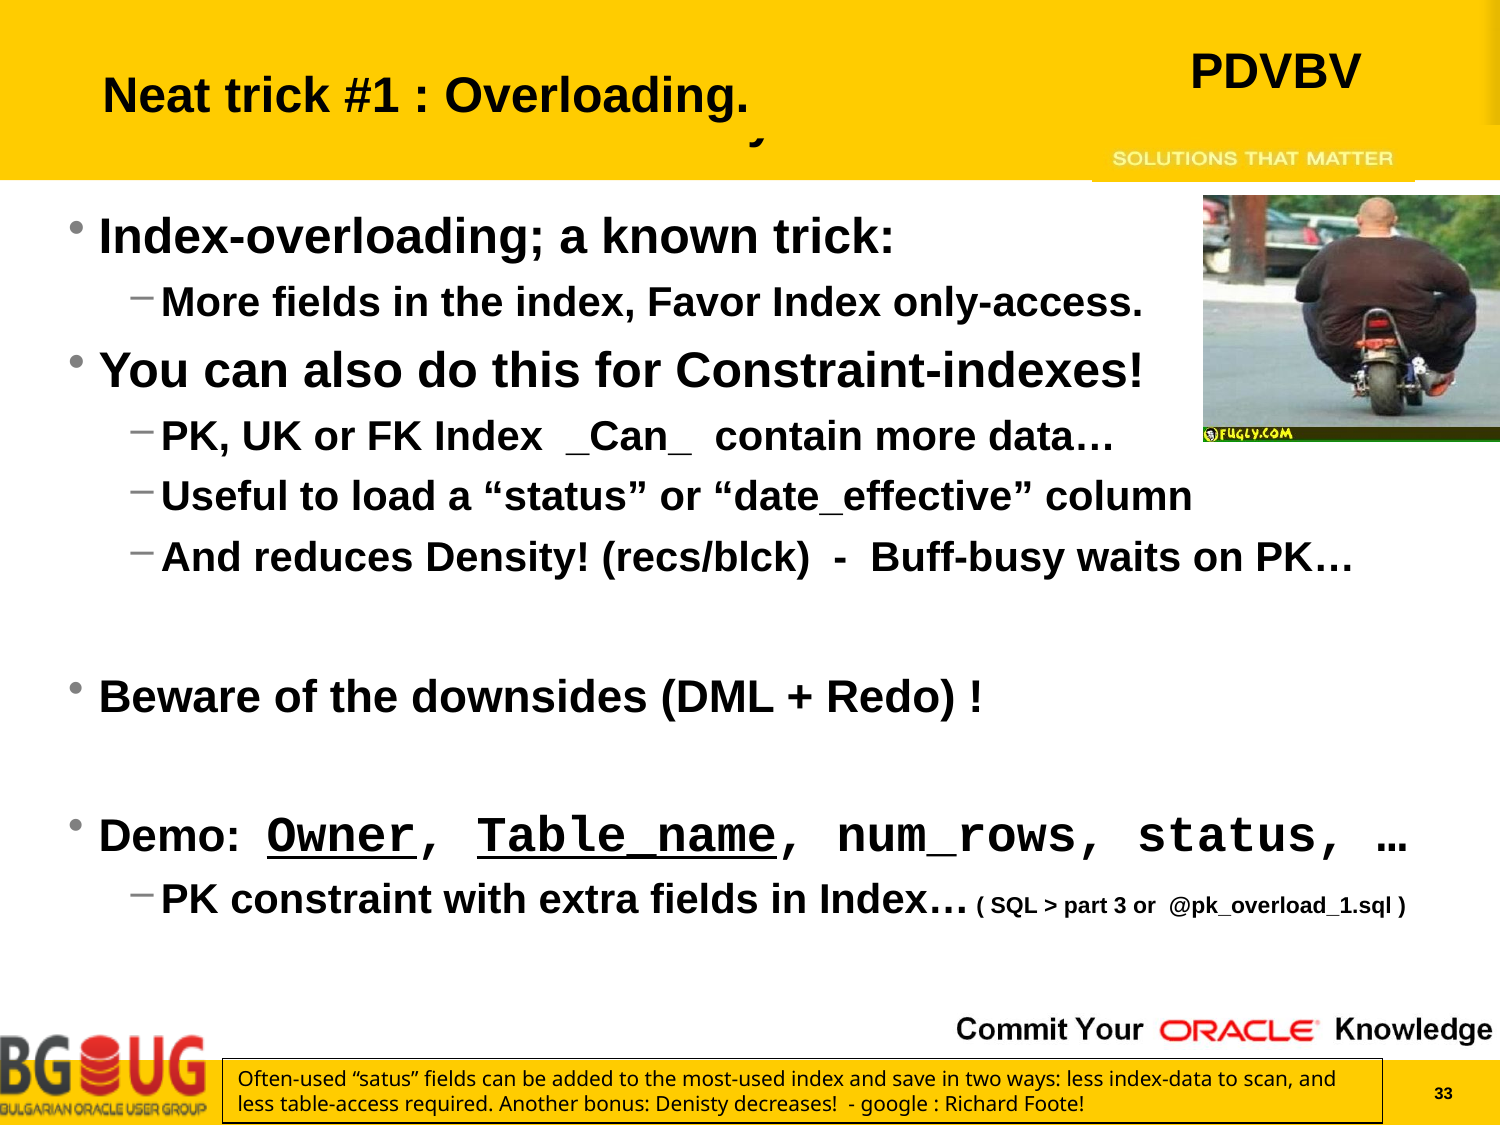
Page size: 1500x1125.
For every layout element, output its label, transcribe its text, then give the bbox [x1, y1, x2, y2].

picture [1203, 195, 1500, 442]
title Neat trick #1 : Overloading. [86, 45, 1063, 139]
picture [1092, 137, 1415, 182]
list Index-overloading; a known trick: More fields in the index, Favor Index only-access. You can also do this for Constraint-indexes! PK, UK or FK Index _Can_ contain more data… Useful to load a “status” or “date_effective” column And reduces Density! (recs/blck) - Buff-busy waits on PK… Beware of the downsides (DML + Redo) ! Demo: Owner, Table_name, num_rows, status, … PK constraint with extra fields in Index… ( SQL > part 3 or @pk_overload_1.sql ) [52, 207, 1454, 966]
picture [1160, 0, 1500, 125]
slide_number 33 [1409, 1074, 1468, 1100]
text_box Often-used “satus” fields can be added to the most-used index and save in two ways: less index-data to scan, and less table-access required. Another bonus: Denisty decreases! - google : Richard Foote! [222, 1058, 1383, 1123]
picture [952, 1011, 1500, 1050]
picture [0, 1034, 207, 1121]
